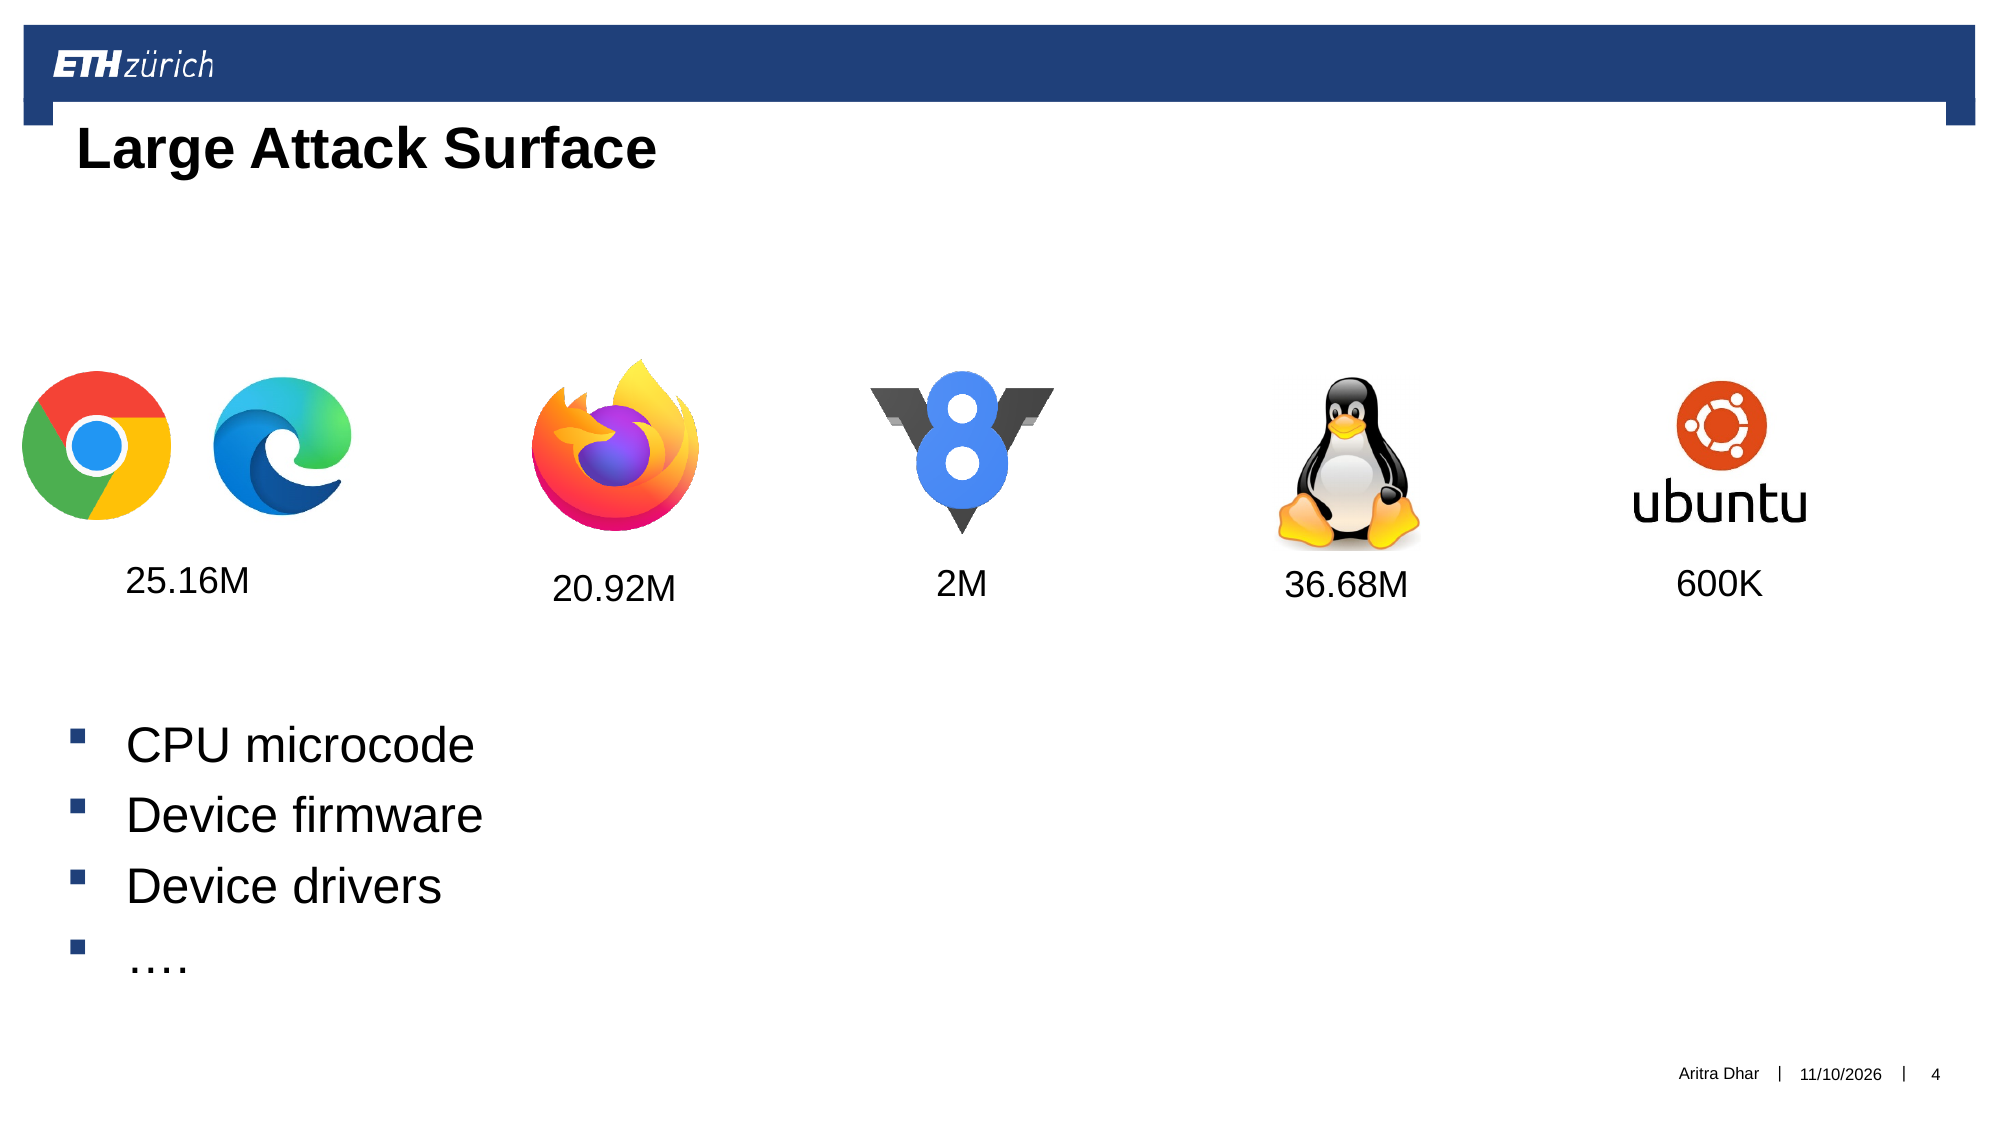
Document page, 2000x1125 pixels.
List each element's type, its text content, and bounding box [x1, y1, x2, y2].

list CPU microcode Device firmware Device drivers …. [43, 712, 1937, 1024]
picture [199, 367, 360, 528]
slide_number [1790, 1034, 1892, 1112]
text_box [864, 367, 1060, 613]
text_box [1633, 368, 1806, 613]
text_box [1268, 375, 1426, 614]
text_box 25.16M [110, 548, 265, 609]
footer Aritra Dhar [999, 1034, 1760, 1111]
slide_number 4 [1906, 1034, 1966, 1112]
picture [22, 371, 171, 520]
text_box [521, 359, 708, 618]
title Large Attack Surface [53, 101, 1946, 262]
